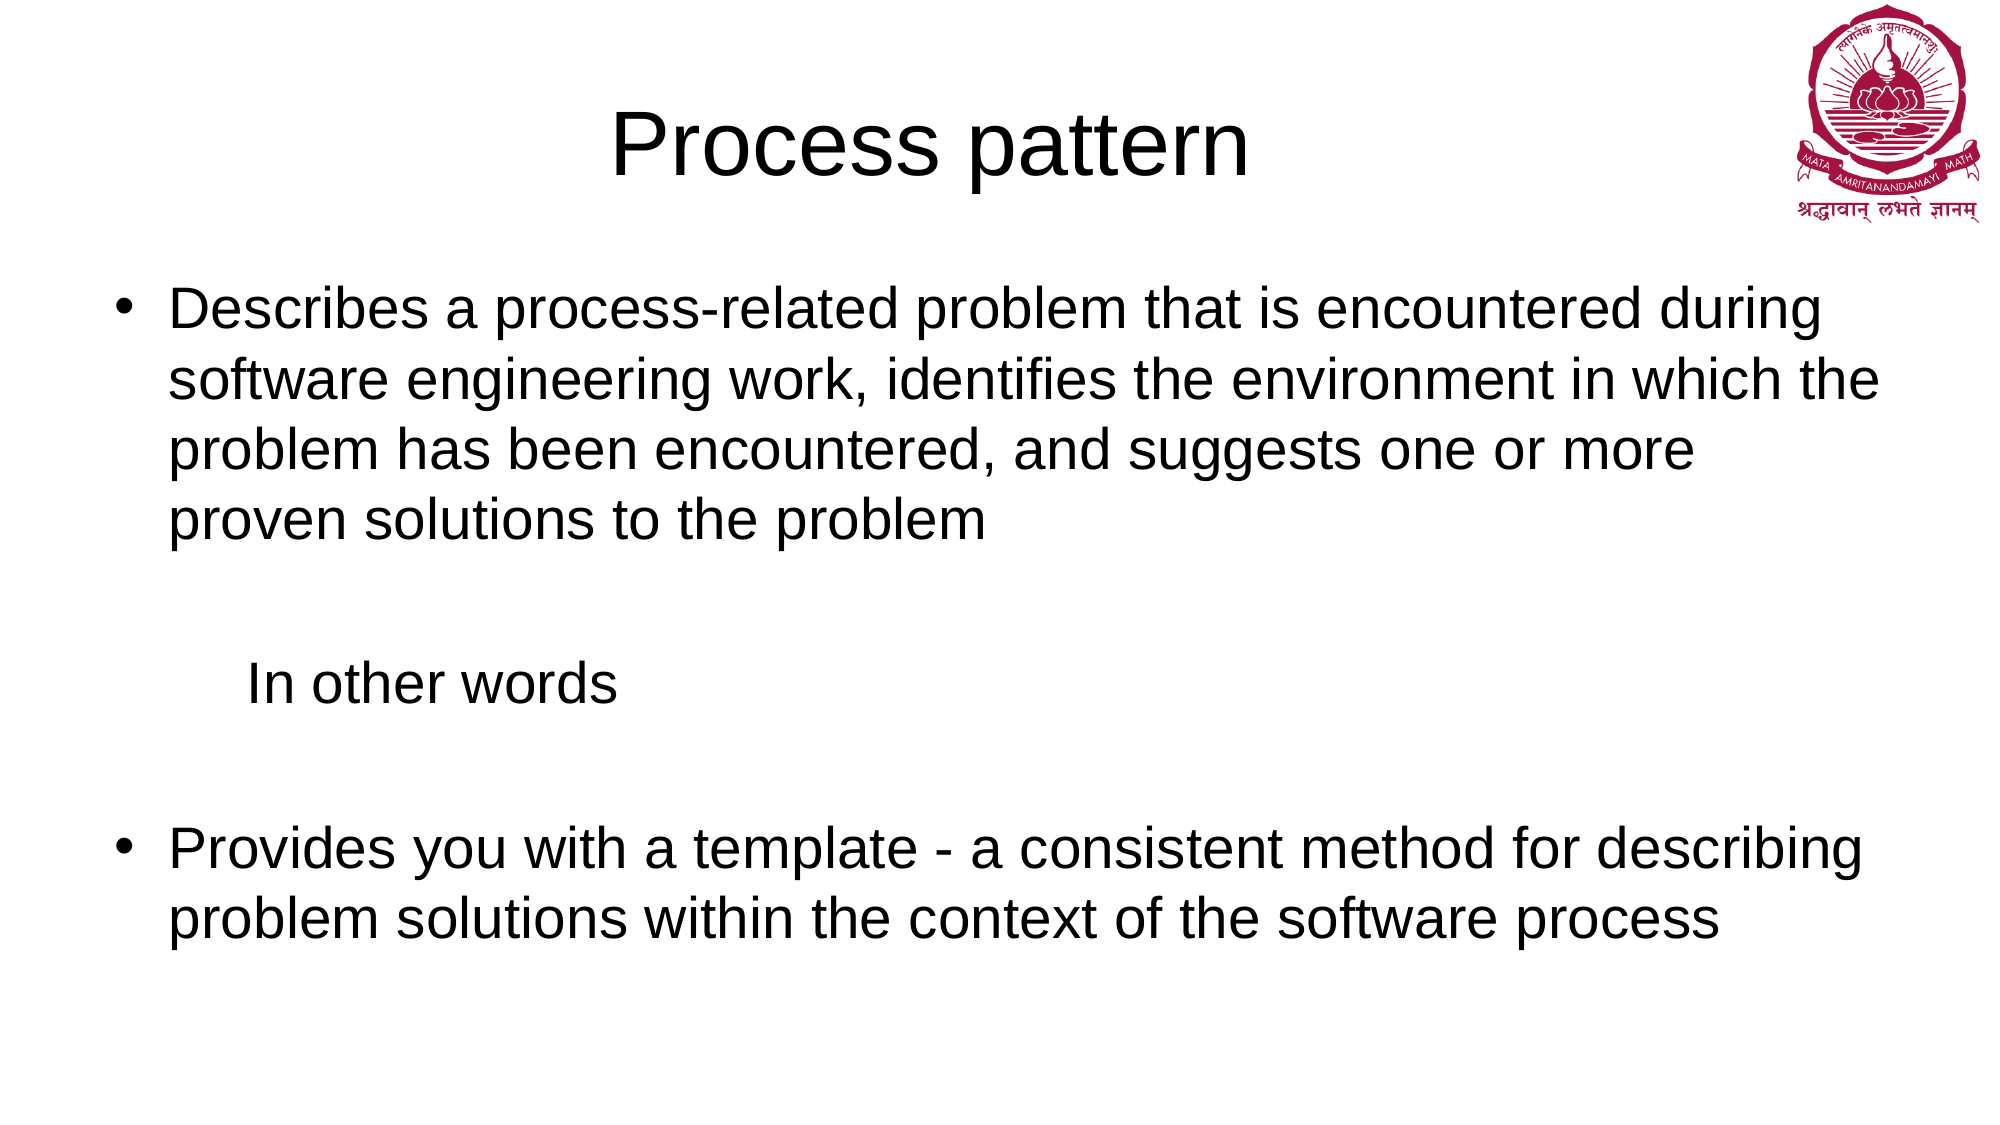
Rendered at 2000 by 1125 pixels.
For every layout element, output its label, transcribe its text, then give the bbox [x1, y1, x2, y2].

title Process pattern [99, 45, 1763, 233]
picture [1776, 1, 2000, 225]
list Describes a process-related problem that is encountered during software engineering work, identifies the environment in which the problem has been encountered, and suggests one or more proven solutions to the problem In other words Provides you with a template - a consistent method for describing problem solutions within the context of the software process [99, 262, 1900, 1005]
